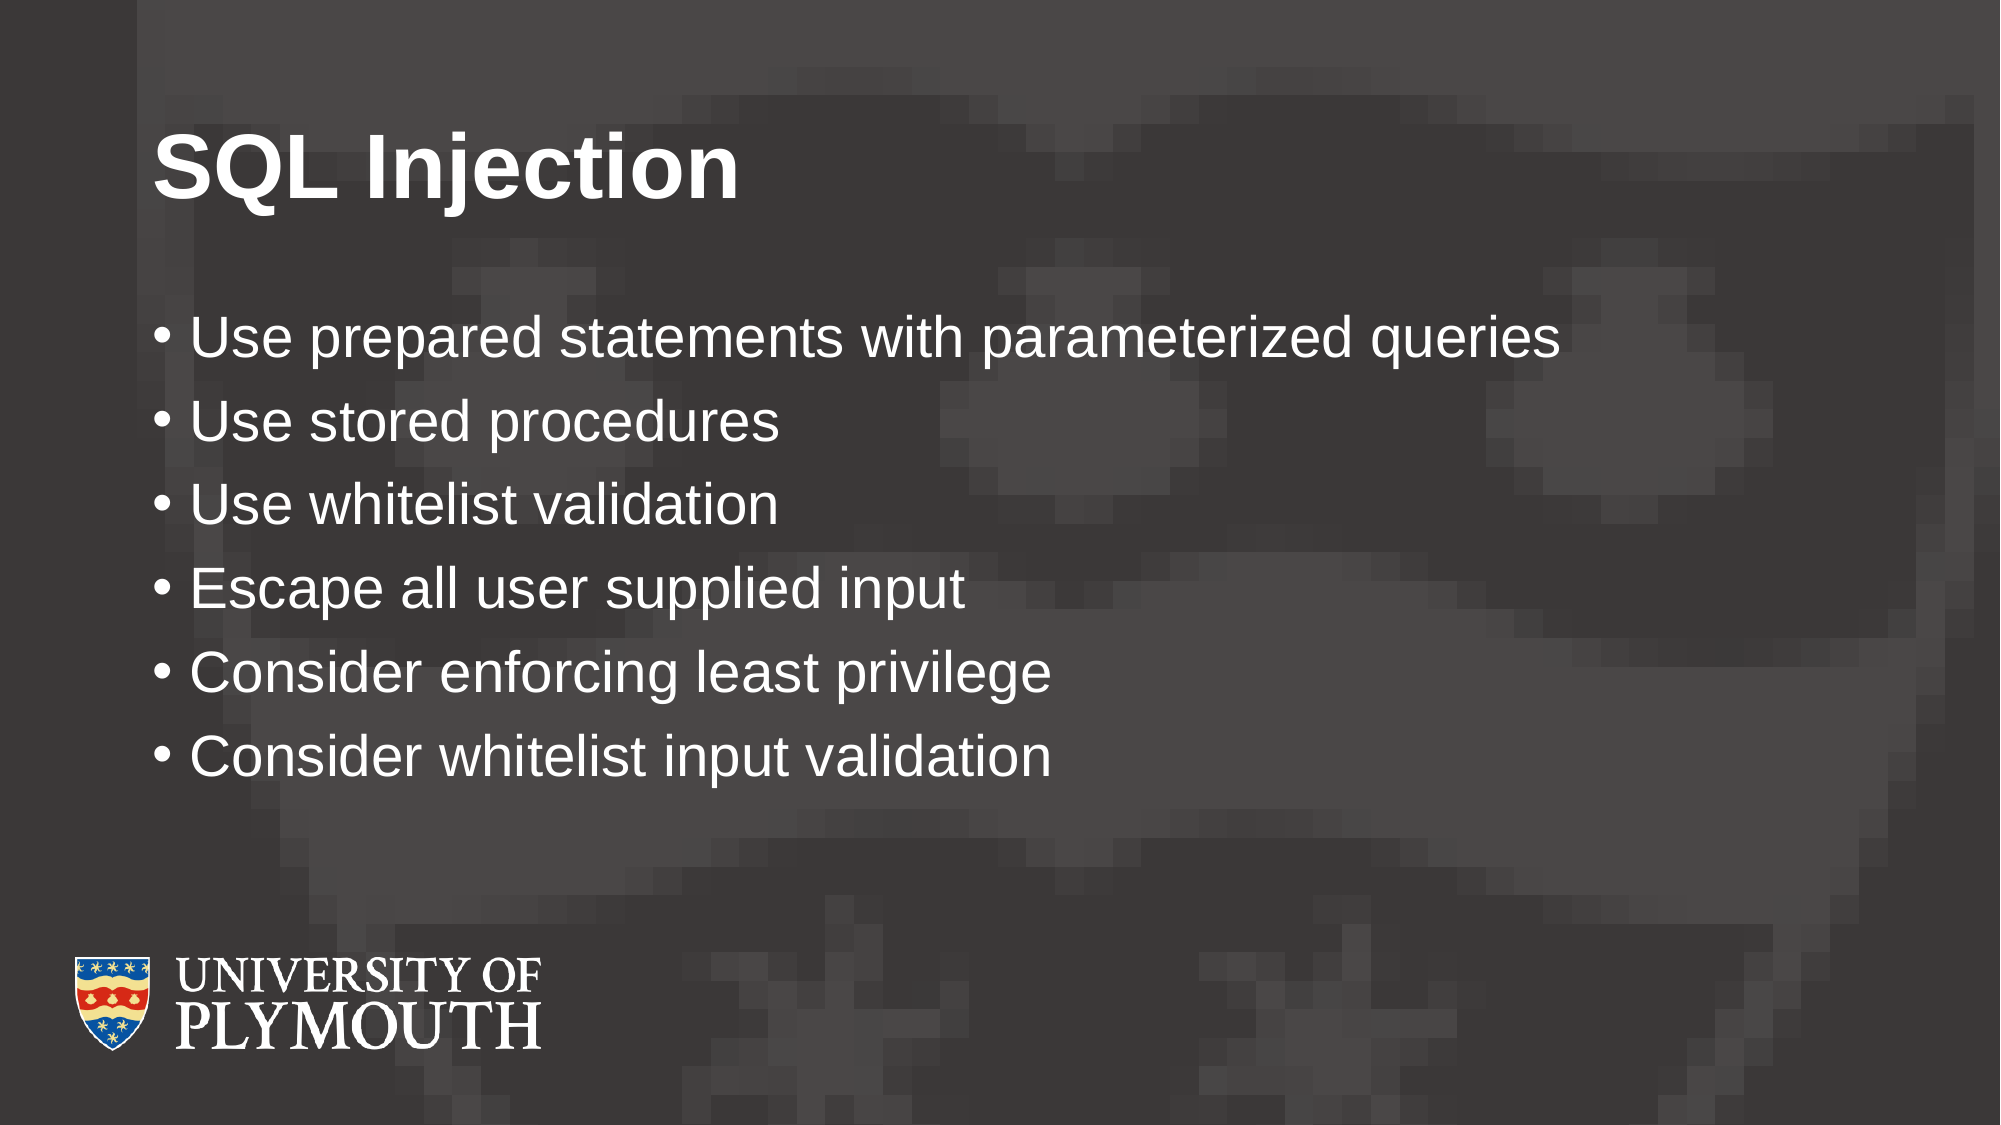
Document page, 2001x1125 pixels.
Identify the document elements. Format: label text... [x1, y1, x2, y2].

list Use prepared statements with parameterized queries Use stored procedures Use whitelist validation Escape all user supplied input Consider enforcing least privilege Consider whitelist input validation [137, 299, 1863, 1014]
title SQL Injection [137, 59, 1863, 278]
picture [75, 957, 541, 1053]
